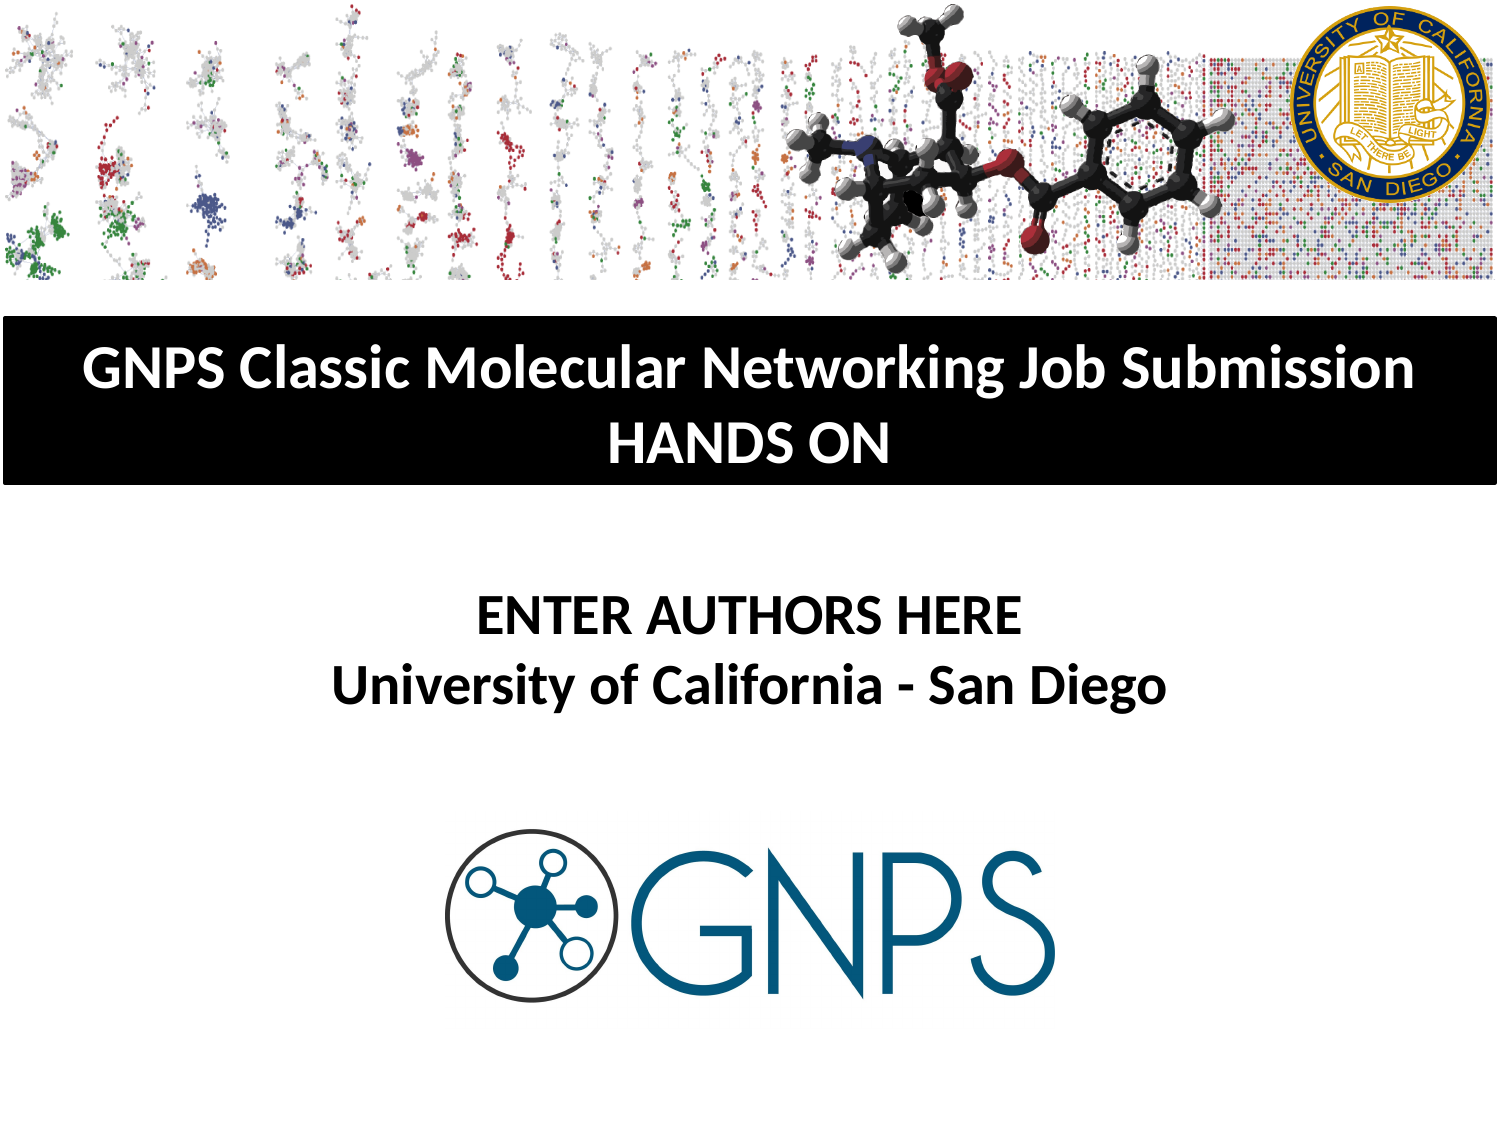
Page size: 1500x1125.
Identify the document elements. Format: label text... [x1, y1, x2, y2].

text_box GNPS Classic Molecular Networking Job Submission HANDS ON [5, 318, 1495, 484]
picture [444, 810, 1055, 1029]
text_box ENTER AUTHORS HERE University of California - San Diego [5, 568, 1495, 724]
picture [4, 4, 1500, 280]
